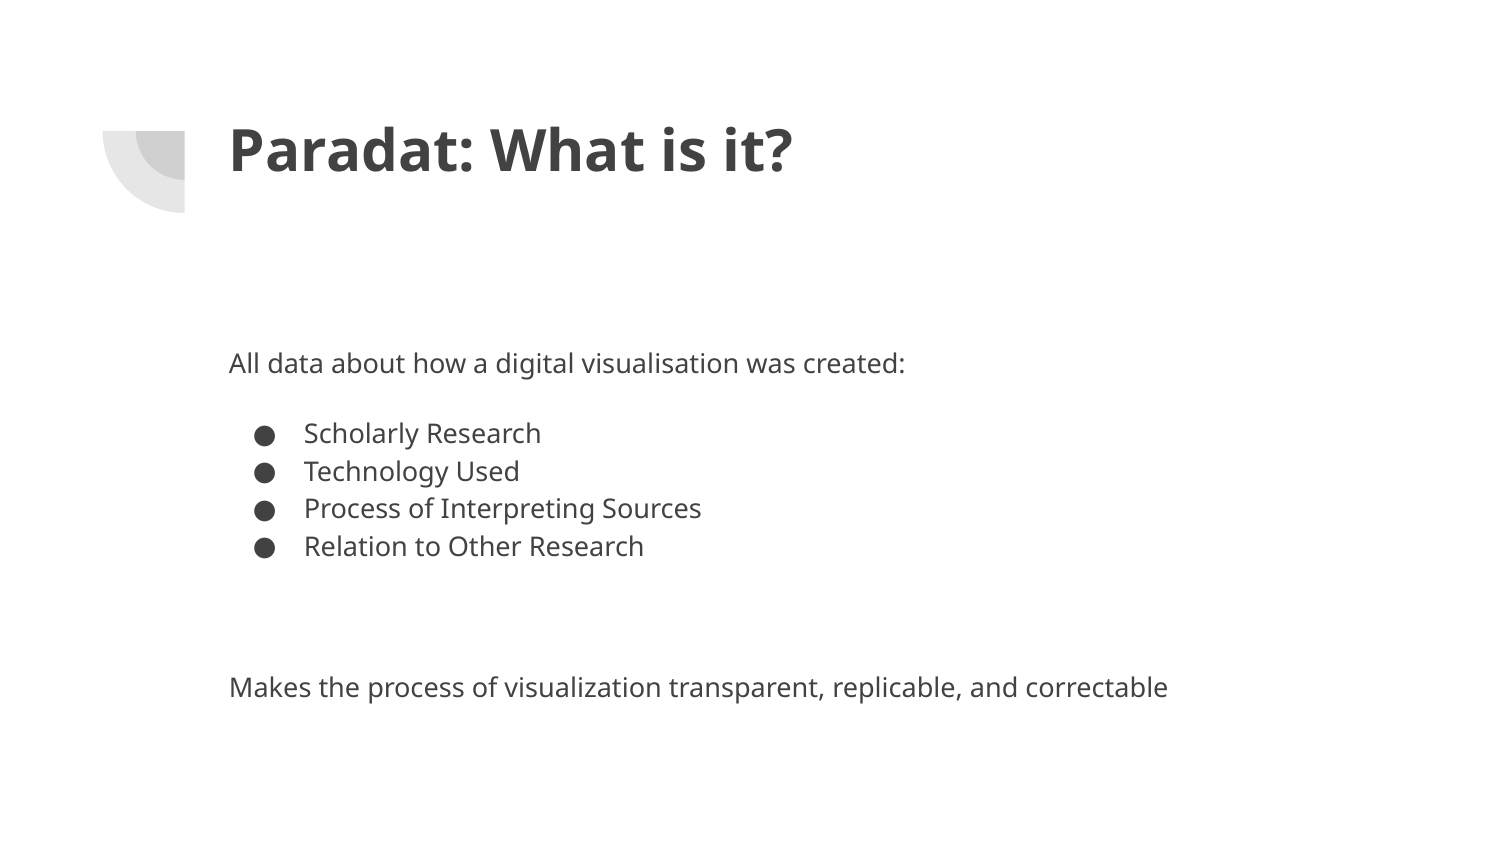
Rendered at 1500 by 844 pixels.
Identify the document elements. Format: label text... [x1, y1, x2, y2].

list All data about how a digital visualisation was created: Scholarly Research Technology Used Process of Interpreting Sources Relation to Other Research Makes the process of visualization transparent, replicable, and correctable [213, 326, 1368, 744]
title Paradat: What is it? [213, 98, 1368, 263]
